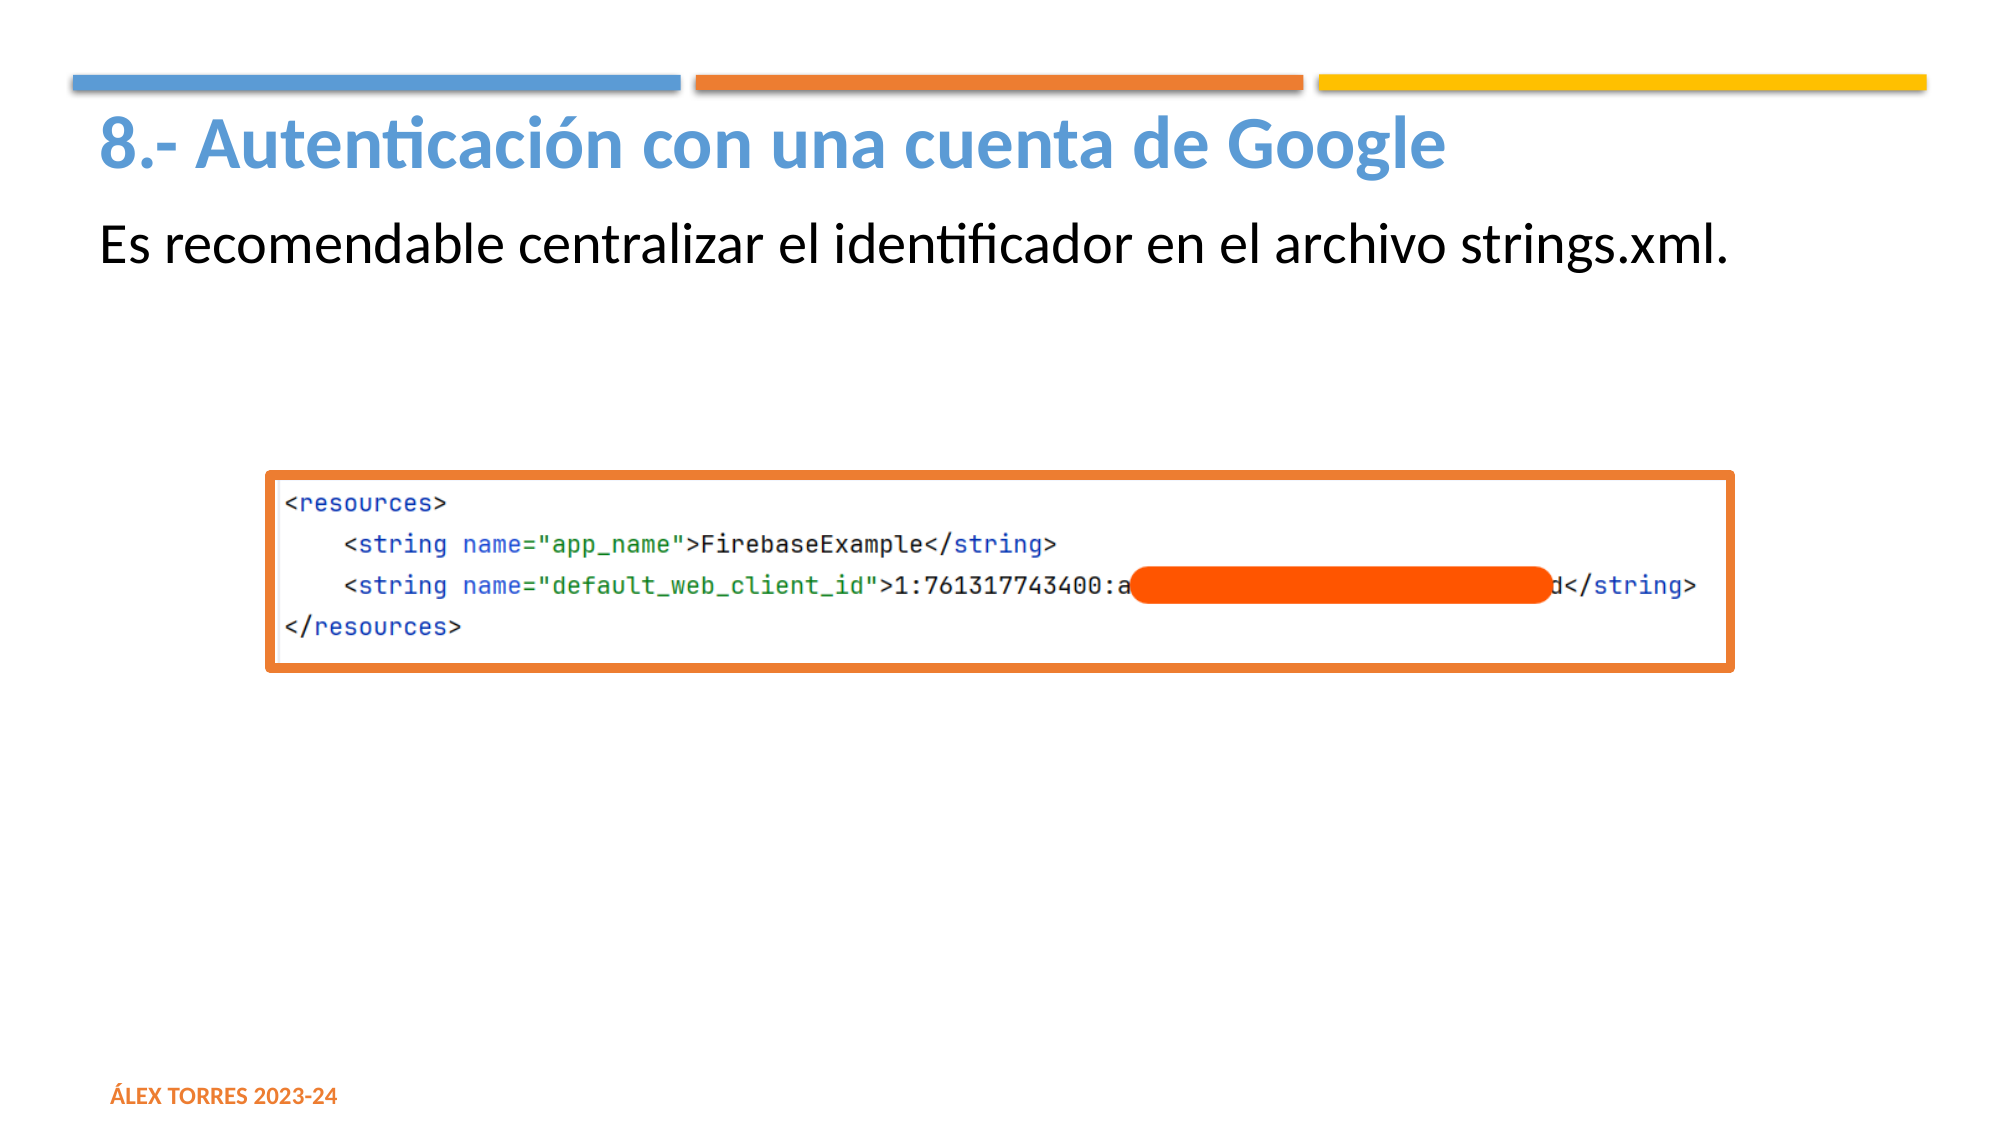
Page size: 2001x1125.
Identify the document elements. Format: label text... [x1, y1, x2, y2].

picture [273, 479, 1727, 664]
text_box 8.- Autenticación con una cuenta de Google [85, 78, 1915, 188]
text_box Es recomendable centralizar el identificador en el archivo strings.xml. [85, 190, 1915, 1074]
